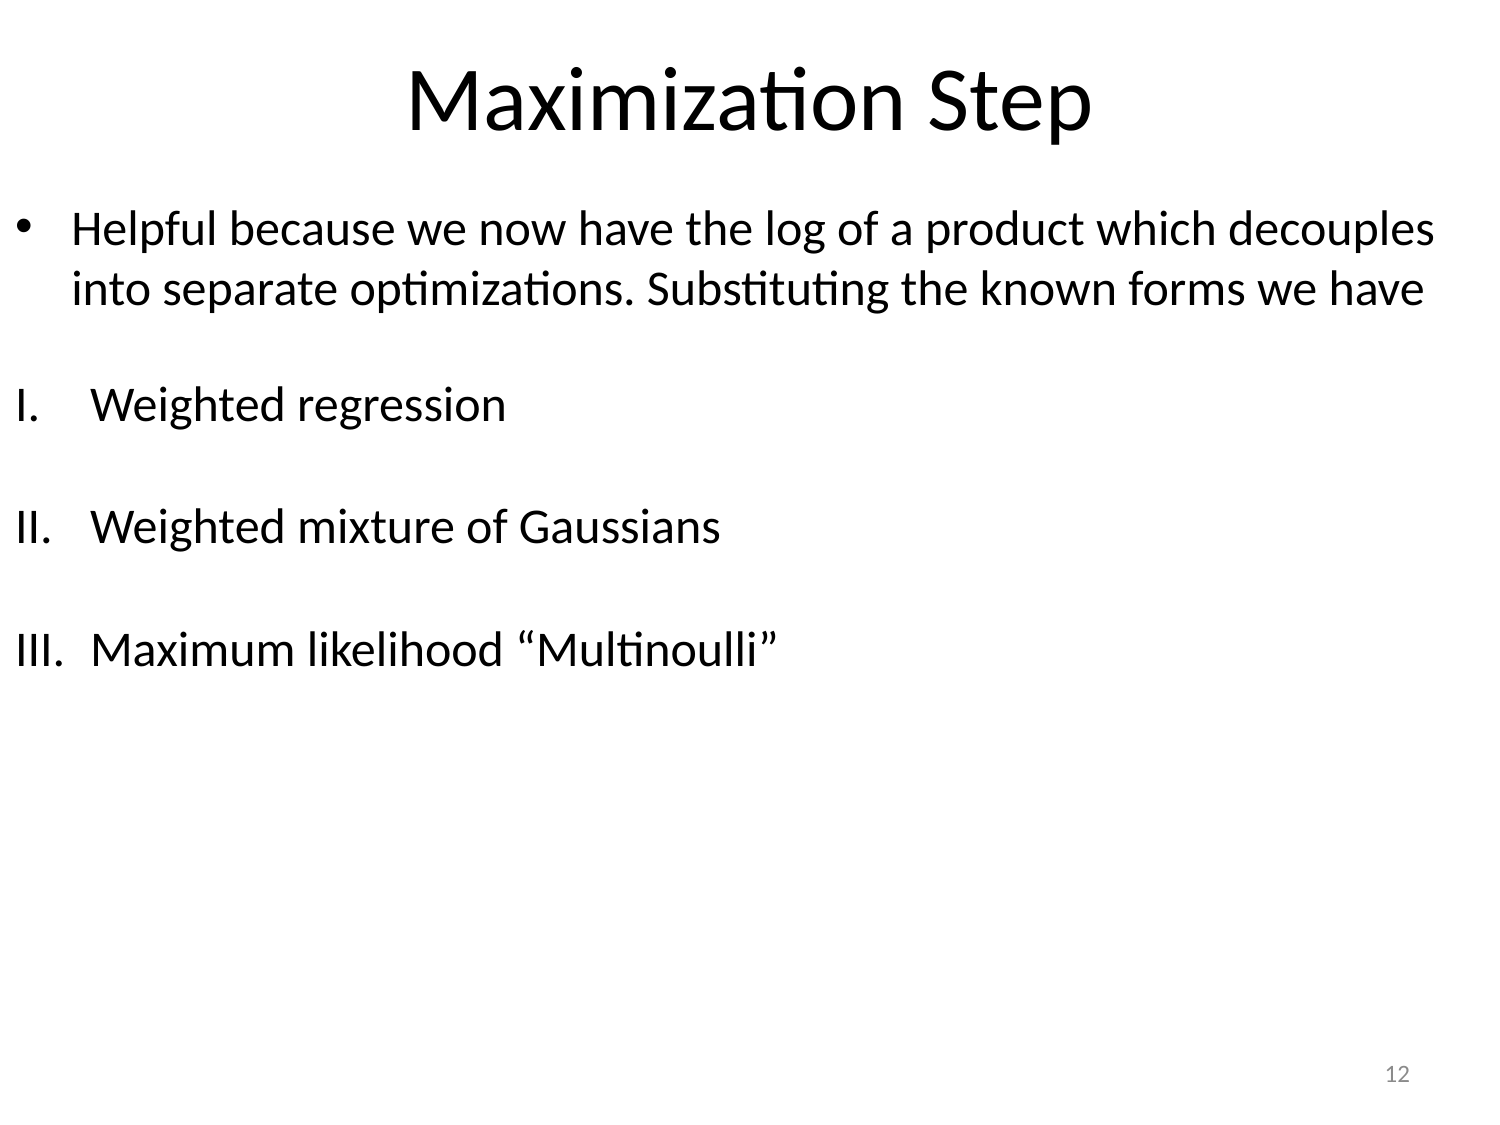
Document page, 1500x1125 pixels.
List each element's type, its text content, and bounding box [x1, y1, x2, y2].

title Maximization Step [75, 0, 1425, 188]
slide_number 12 [1074, 1042, 1425, 1103]
